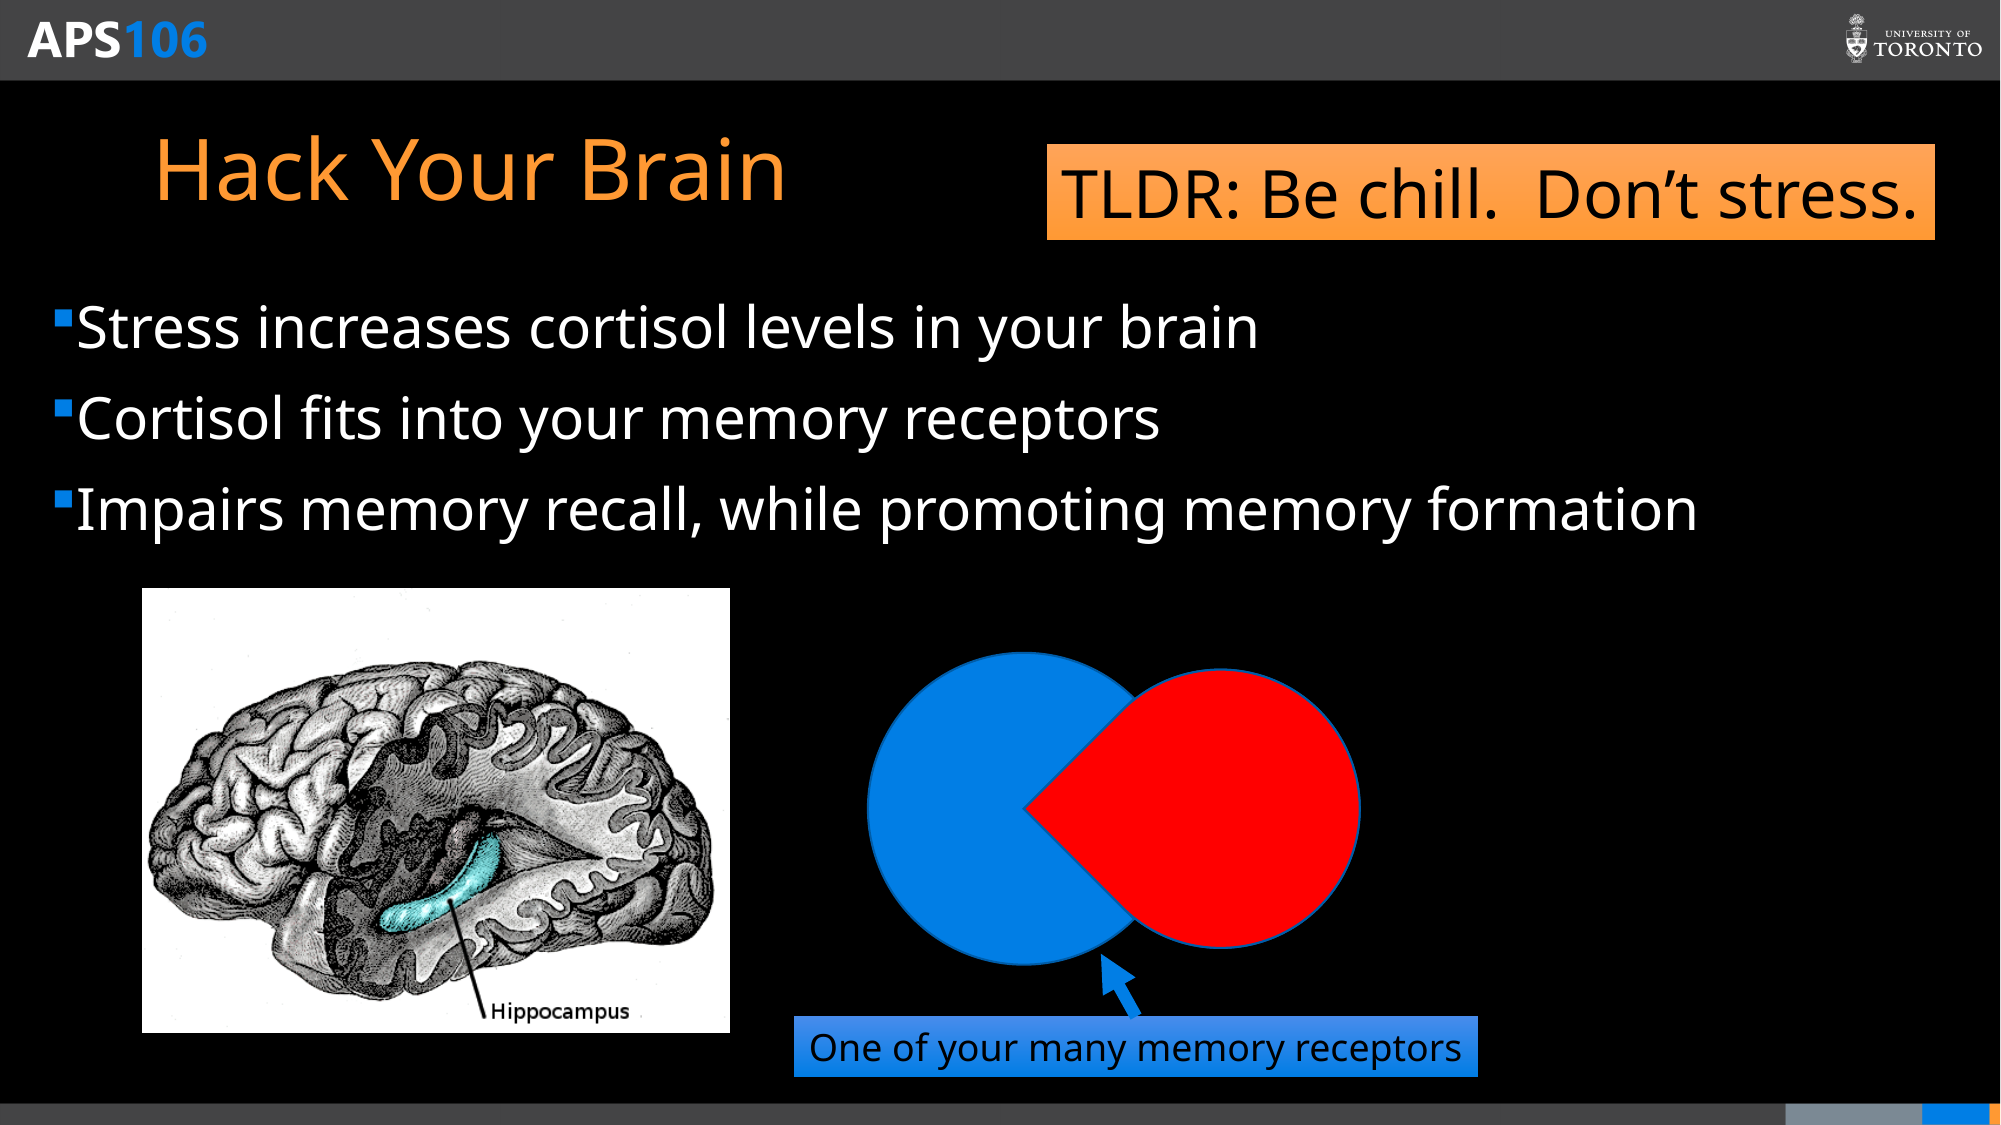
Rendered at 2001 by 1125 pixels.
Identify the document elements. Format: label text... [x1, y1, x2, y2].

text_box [1100, 953, 1136, 1017]
picture [0, 0, 2001, 1125]
text_box One of your many memory receptors [794, 1016, 1478, 1077]
text_box [1022, 668, 1361, 949]
text_box [866, 651, 1135, 966]
text_box TLDR: Be chill. Don’t stress. [1047, 144, 1935, 240]
list Stress increases cortisol levels in your brain Cortisol fits into your memory receptors Impairs memory recall, while promoting memory formation [34, 282, 1966, 1066]
title Hack Your Brain [137, 119, 1863, 227]
